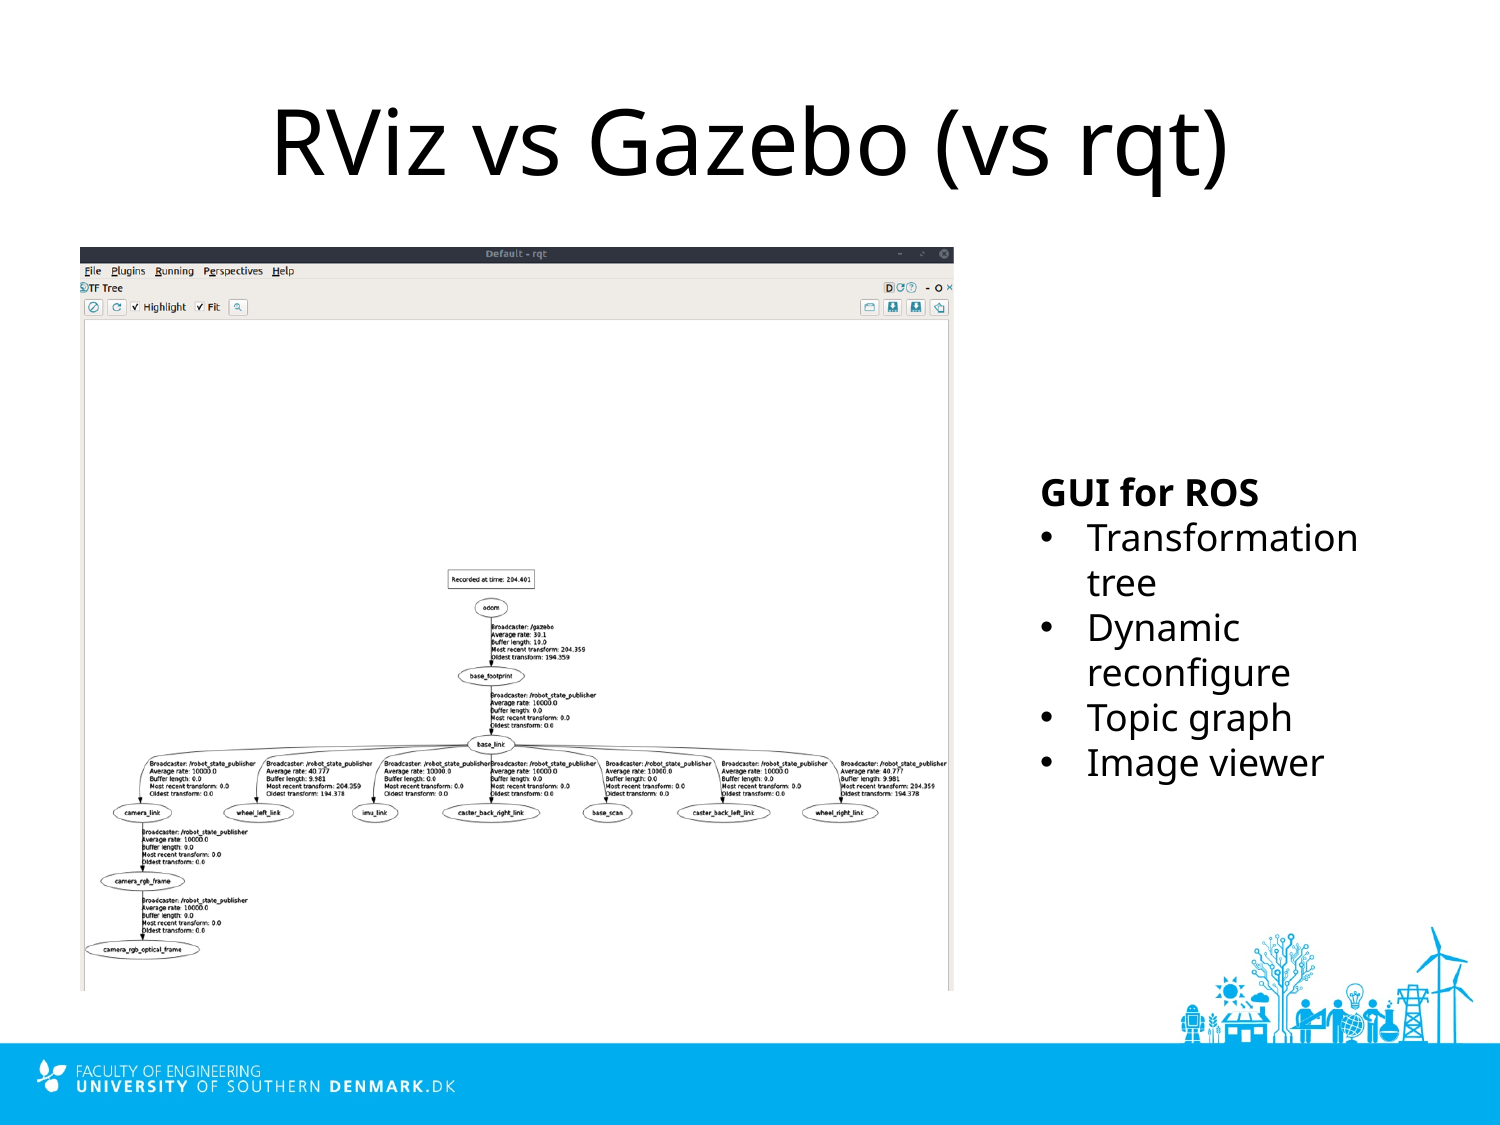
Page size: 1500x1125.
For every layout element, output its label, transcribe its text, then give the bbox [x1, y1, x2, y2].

picture [331, 1081, 340, 1092]
picture [370, 1081, 382, 1092]
picture [299, 1081, 304, 1091]
picture [228, 1066, 233, 1076]
picture [1228, 1028, 1237, 1034]
picture [0, 0, 1500, 1043]
picture [1308, 1017, 1321, 1025]
picture [1368, 1015, 1375, 1023]
picture [168, 1066, 172, 1077]
picture [387, 1081, 397, 1092]
picture [1242, 1030, 1250, 1042]
picture [112, 1081, 121, 1092]
title RViz vs Gazebo (vs rqt) [75, 45, 1425, 233]
picture [53, 1065, 66, 1075]
picture [91, 1081, 100, 1092]
picture [212, 1081, 216, 1091]
picture [414, 1081, 422, 1092]
picture [166, 1081, 174, 1091]
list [49, 247, 979, 991]
picture [115, 1066, 119, 1077]
picture [136, 1081, 144, 1092]
text_box GUI for ROS Transformation tree Dynamic reconfigure Topic graph Image viewer [1025, 461, 1453, 792]
picture [178, 1081, 186, 1091]
picture [1254, 1027, 1263, 1034]
picture [401, 1081, 409, 1092]
picture [276, 1082, 284, 1091]
picture [1310, 1016, 1333, 1043]
picture [345, 1081, 351, 1092]
picture [84, 1070, 95, 1076]
picture [220, 1066, 224, 1077]
picture [433, 1081, 439, 1092]
picture [125, 1081, 131, 1092]
picture [38, 1061, 58, 1092]
picture [148, 1081, 155, 1092]
picture [315, 1081, 319, 1091]
picture [77, 1081, 86, 1092]
picture [356, 1081, 365, 1092]
